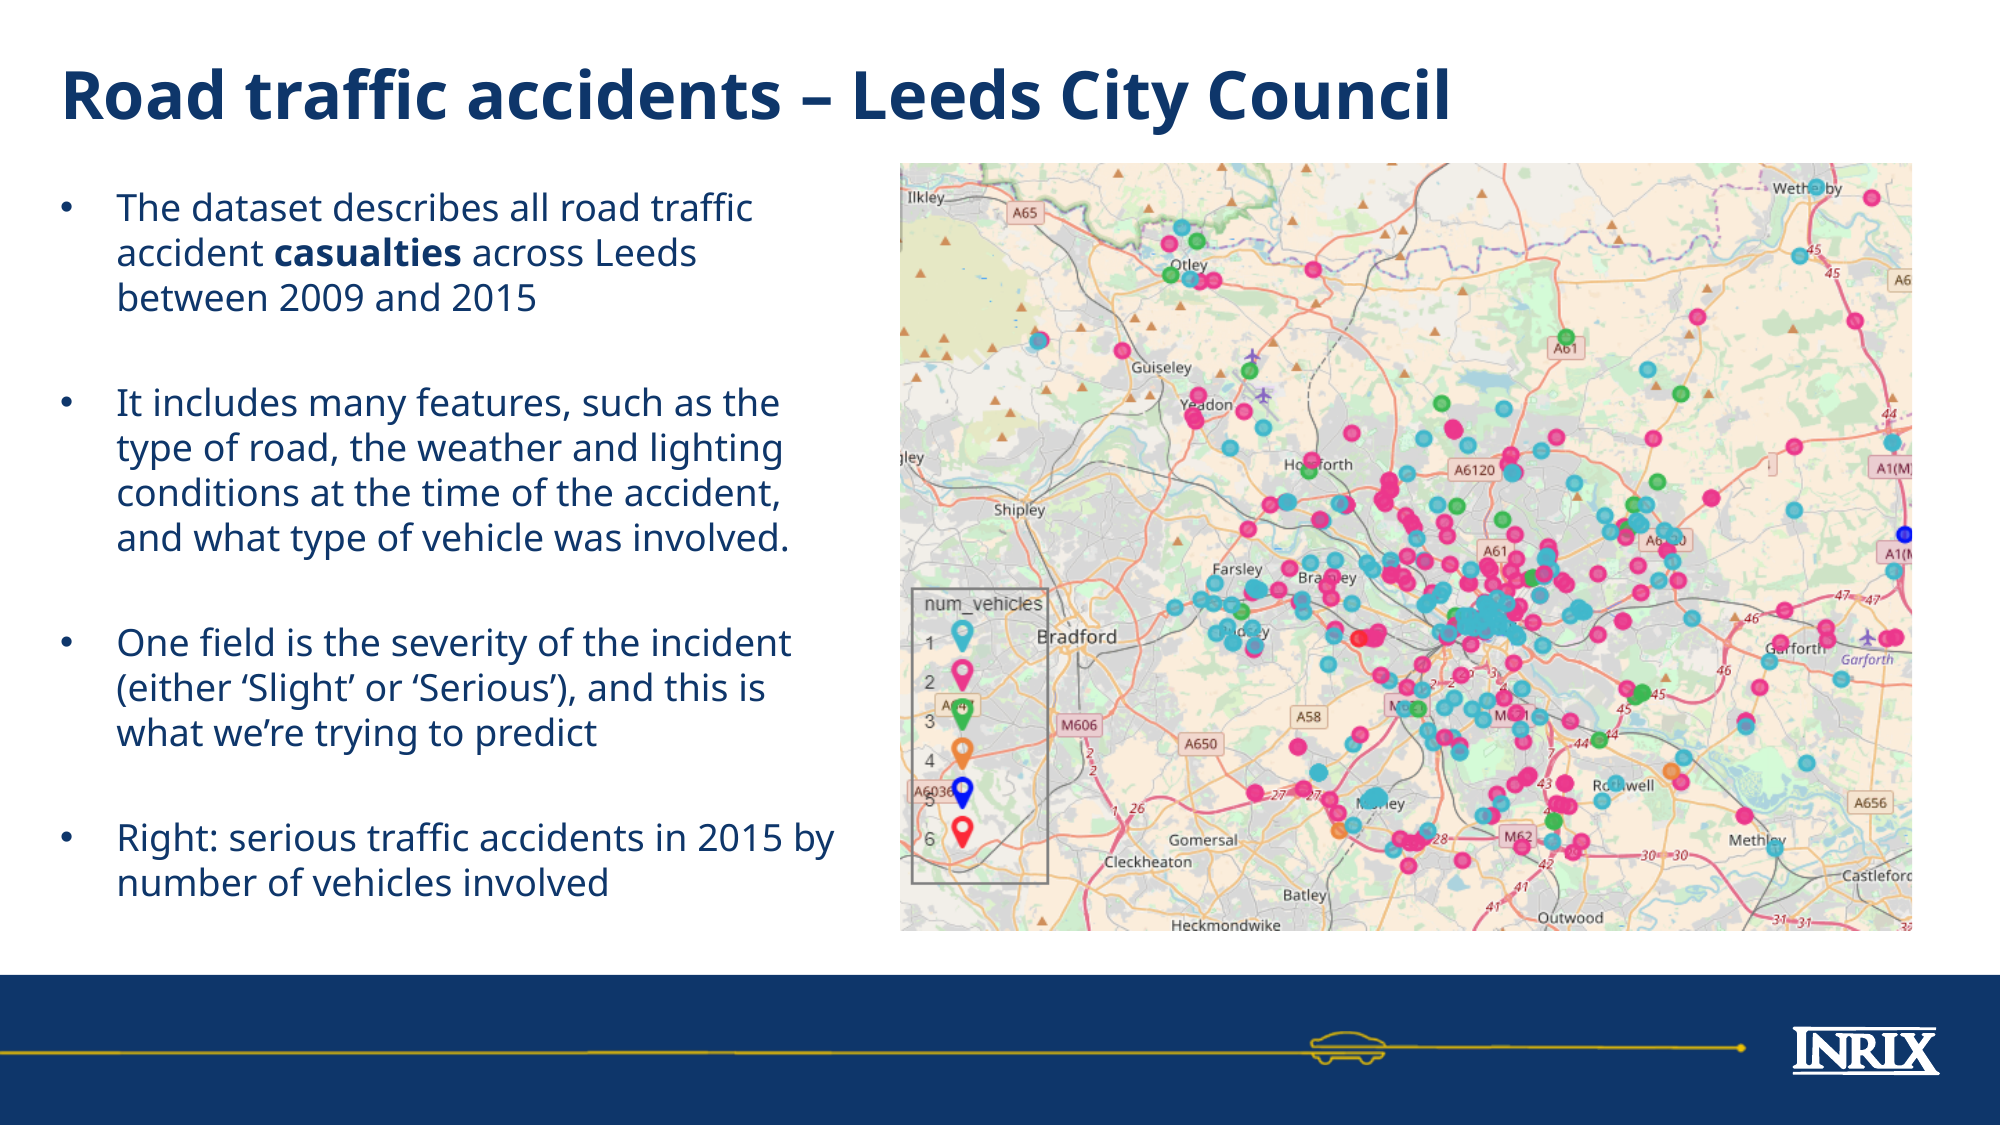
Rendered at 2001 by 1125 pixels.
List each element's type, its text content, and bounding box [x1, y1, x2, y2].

title Road traffic accidents – Leeds City Council [60, 45, 1940, 136]
picture [899, 163, 1913, 932]
list The dataset describes all road traffic accident casualties across Leeds between 2009 and 2015 It includes many features, such as the type of road, the weather and lighting conditions at the time of the accident, and what type of vehicle was involved. One field is the severity of the incident (either ‘Slight’ or ‘Serious’), and this is what we’re trying to predict Right: serious traffic accidents in 2015 by number of vehicles involved [60, 176, 846, 919]
picture [0, 1031, 1748, 1072]
